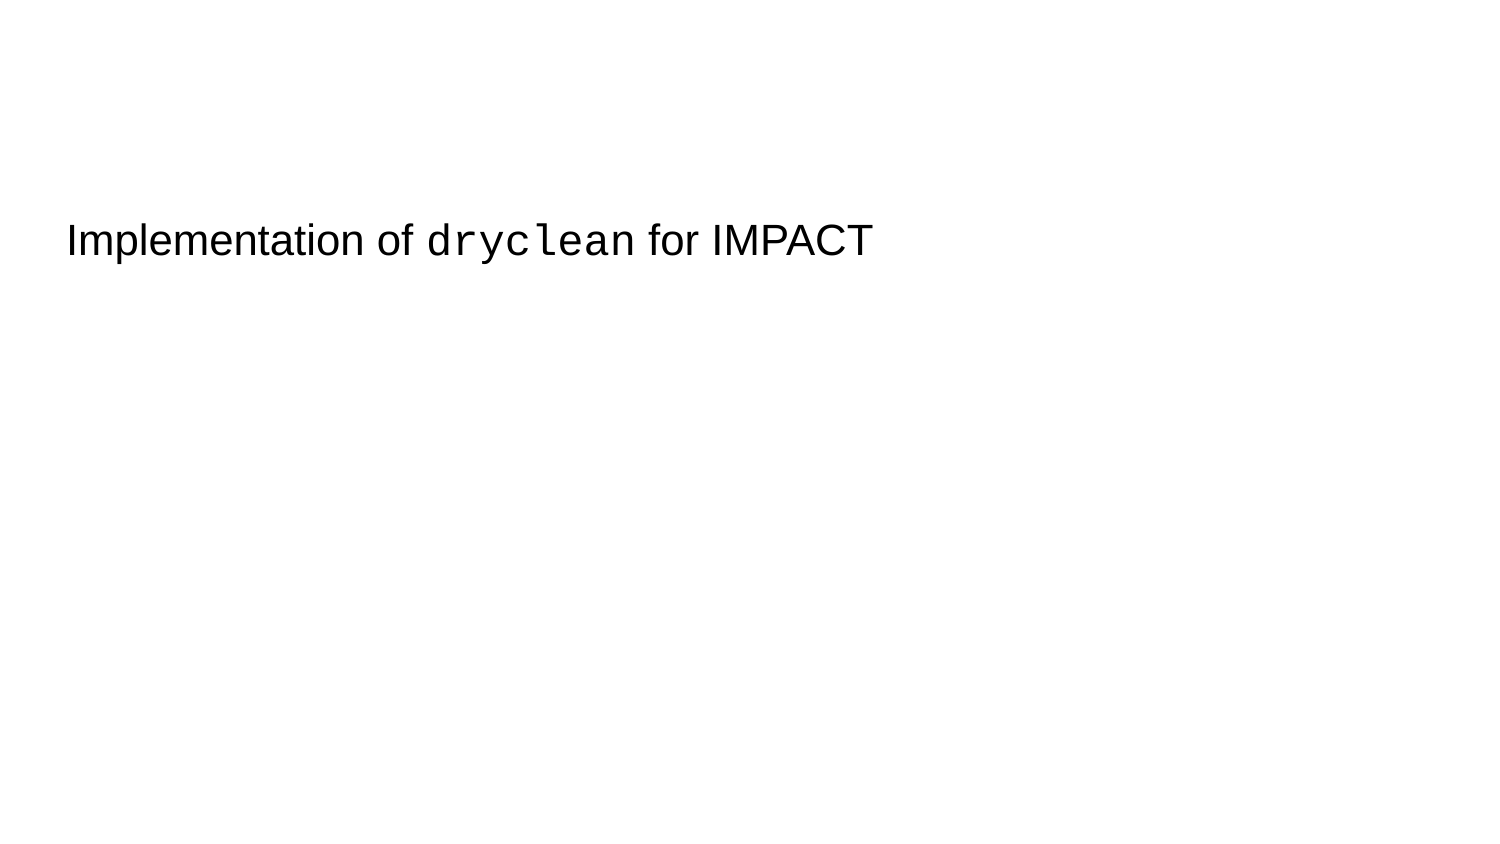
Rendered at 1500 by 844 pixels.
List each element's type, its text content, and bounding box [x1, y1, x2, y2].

list Implementation of dryclean for IMPACT [51, 189, 1449, 750]
